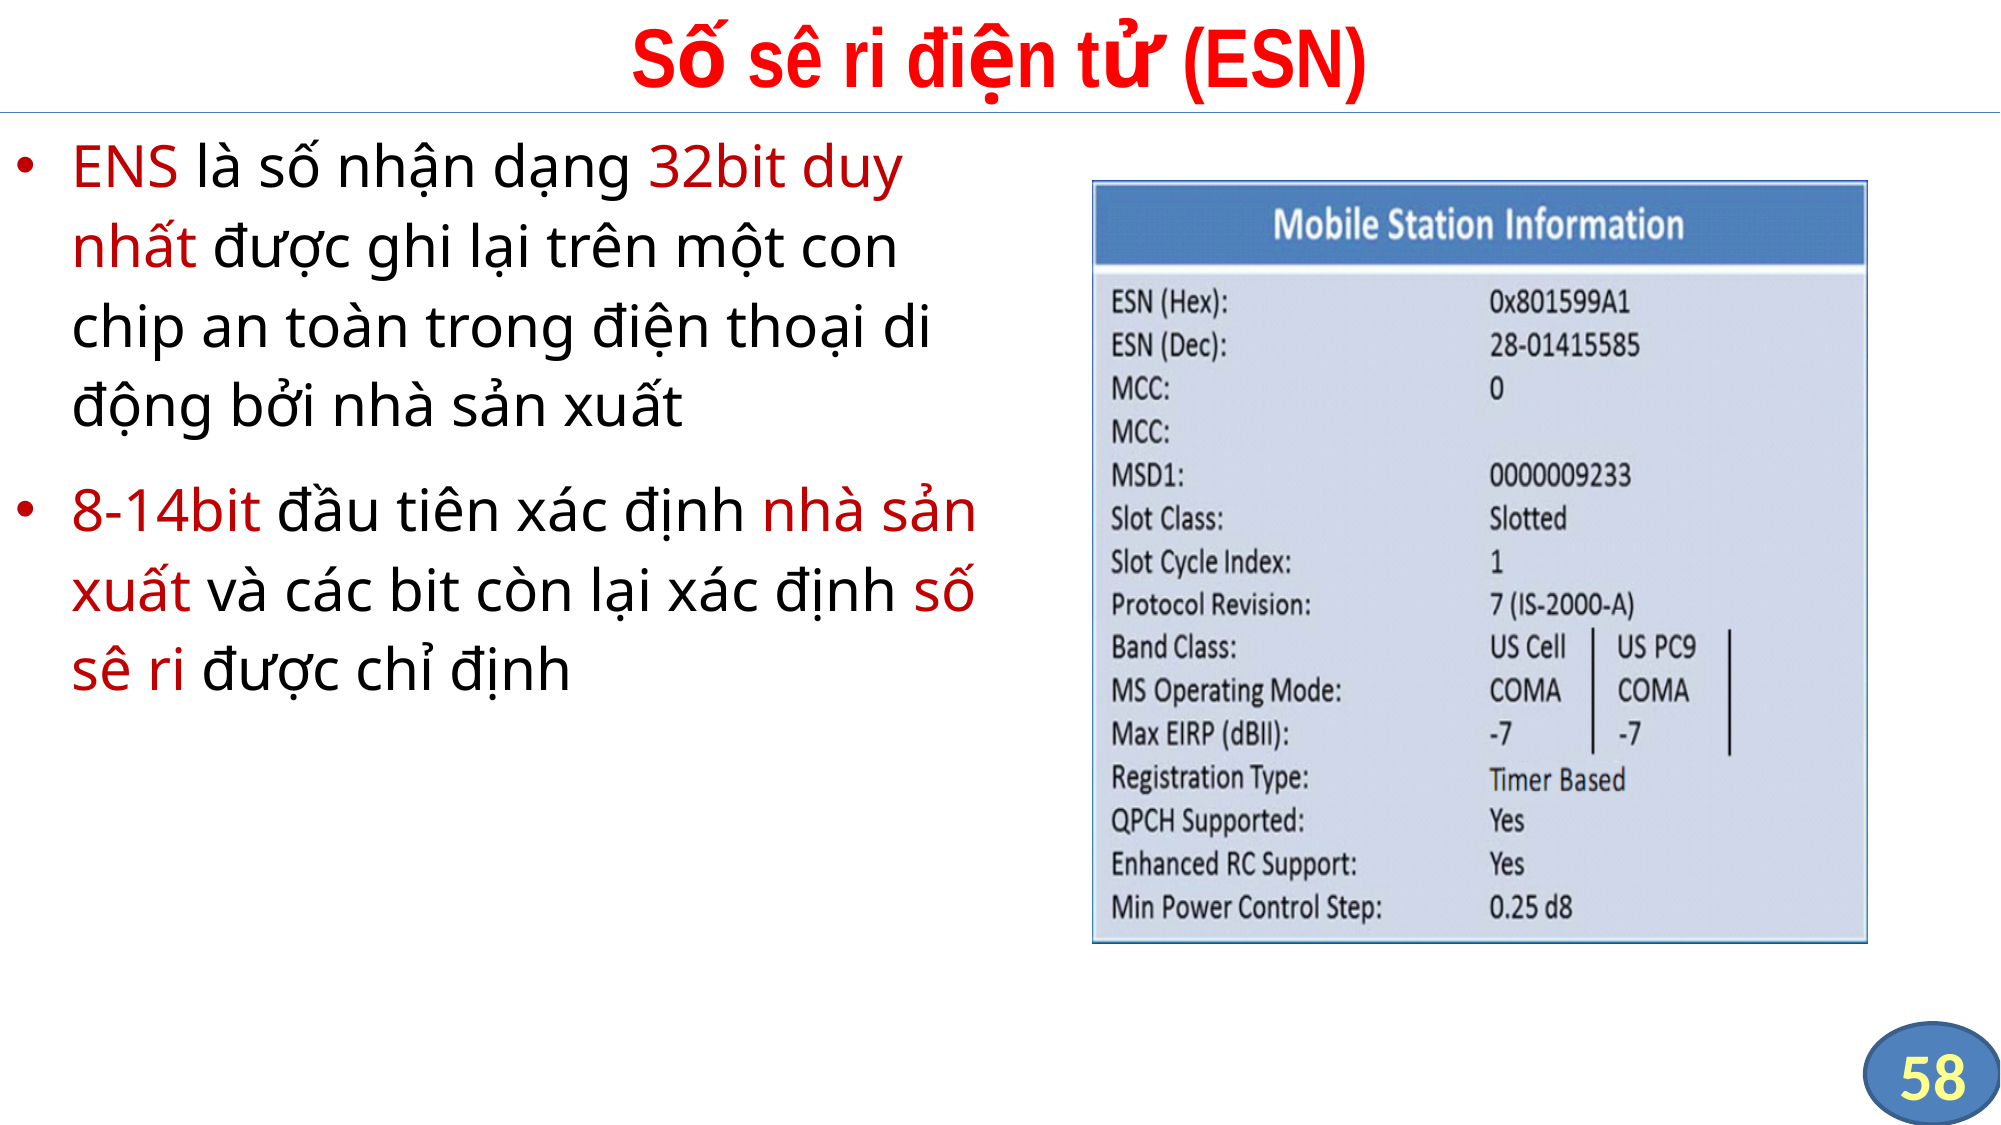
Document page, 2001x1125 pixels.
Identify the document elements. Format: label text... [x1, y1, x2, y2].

slide_number 58 [1866, 1023, 2000, 1125]
list ENS là số nhận dạng 32bit duy nhất được ghi lại trên một con chip an toàn trong điện thoại di động bởi nhà sản xuất 8-14bit đầu tiên xác định nhà sản xuất và các bit còn lại xác định số sê ri được chỉ định [0, 113, 1000, 1125]
title Số sê ri điện tử (ESN) [0, 0, 2000, 113]
picture [1092, 180, 1869, 945]
